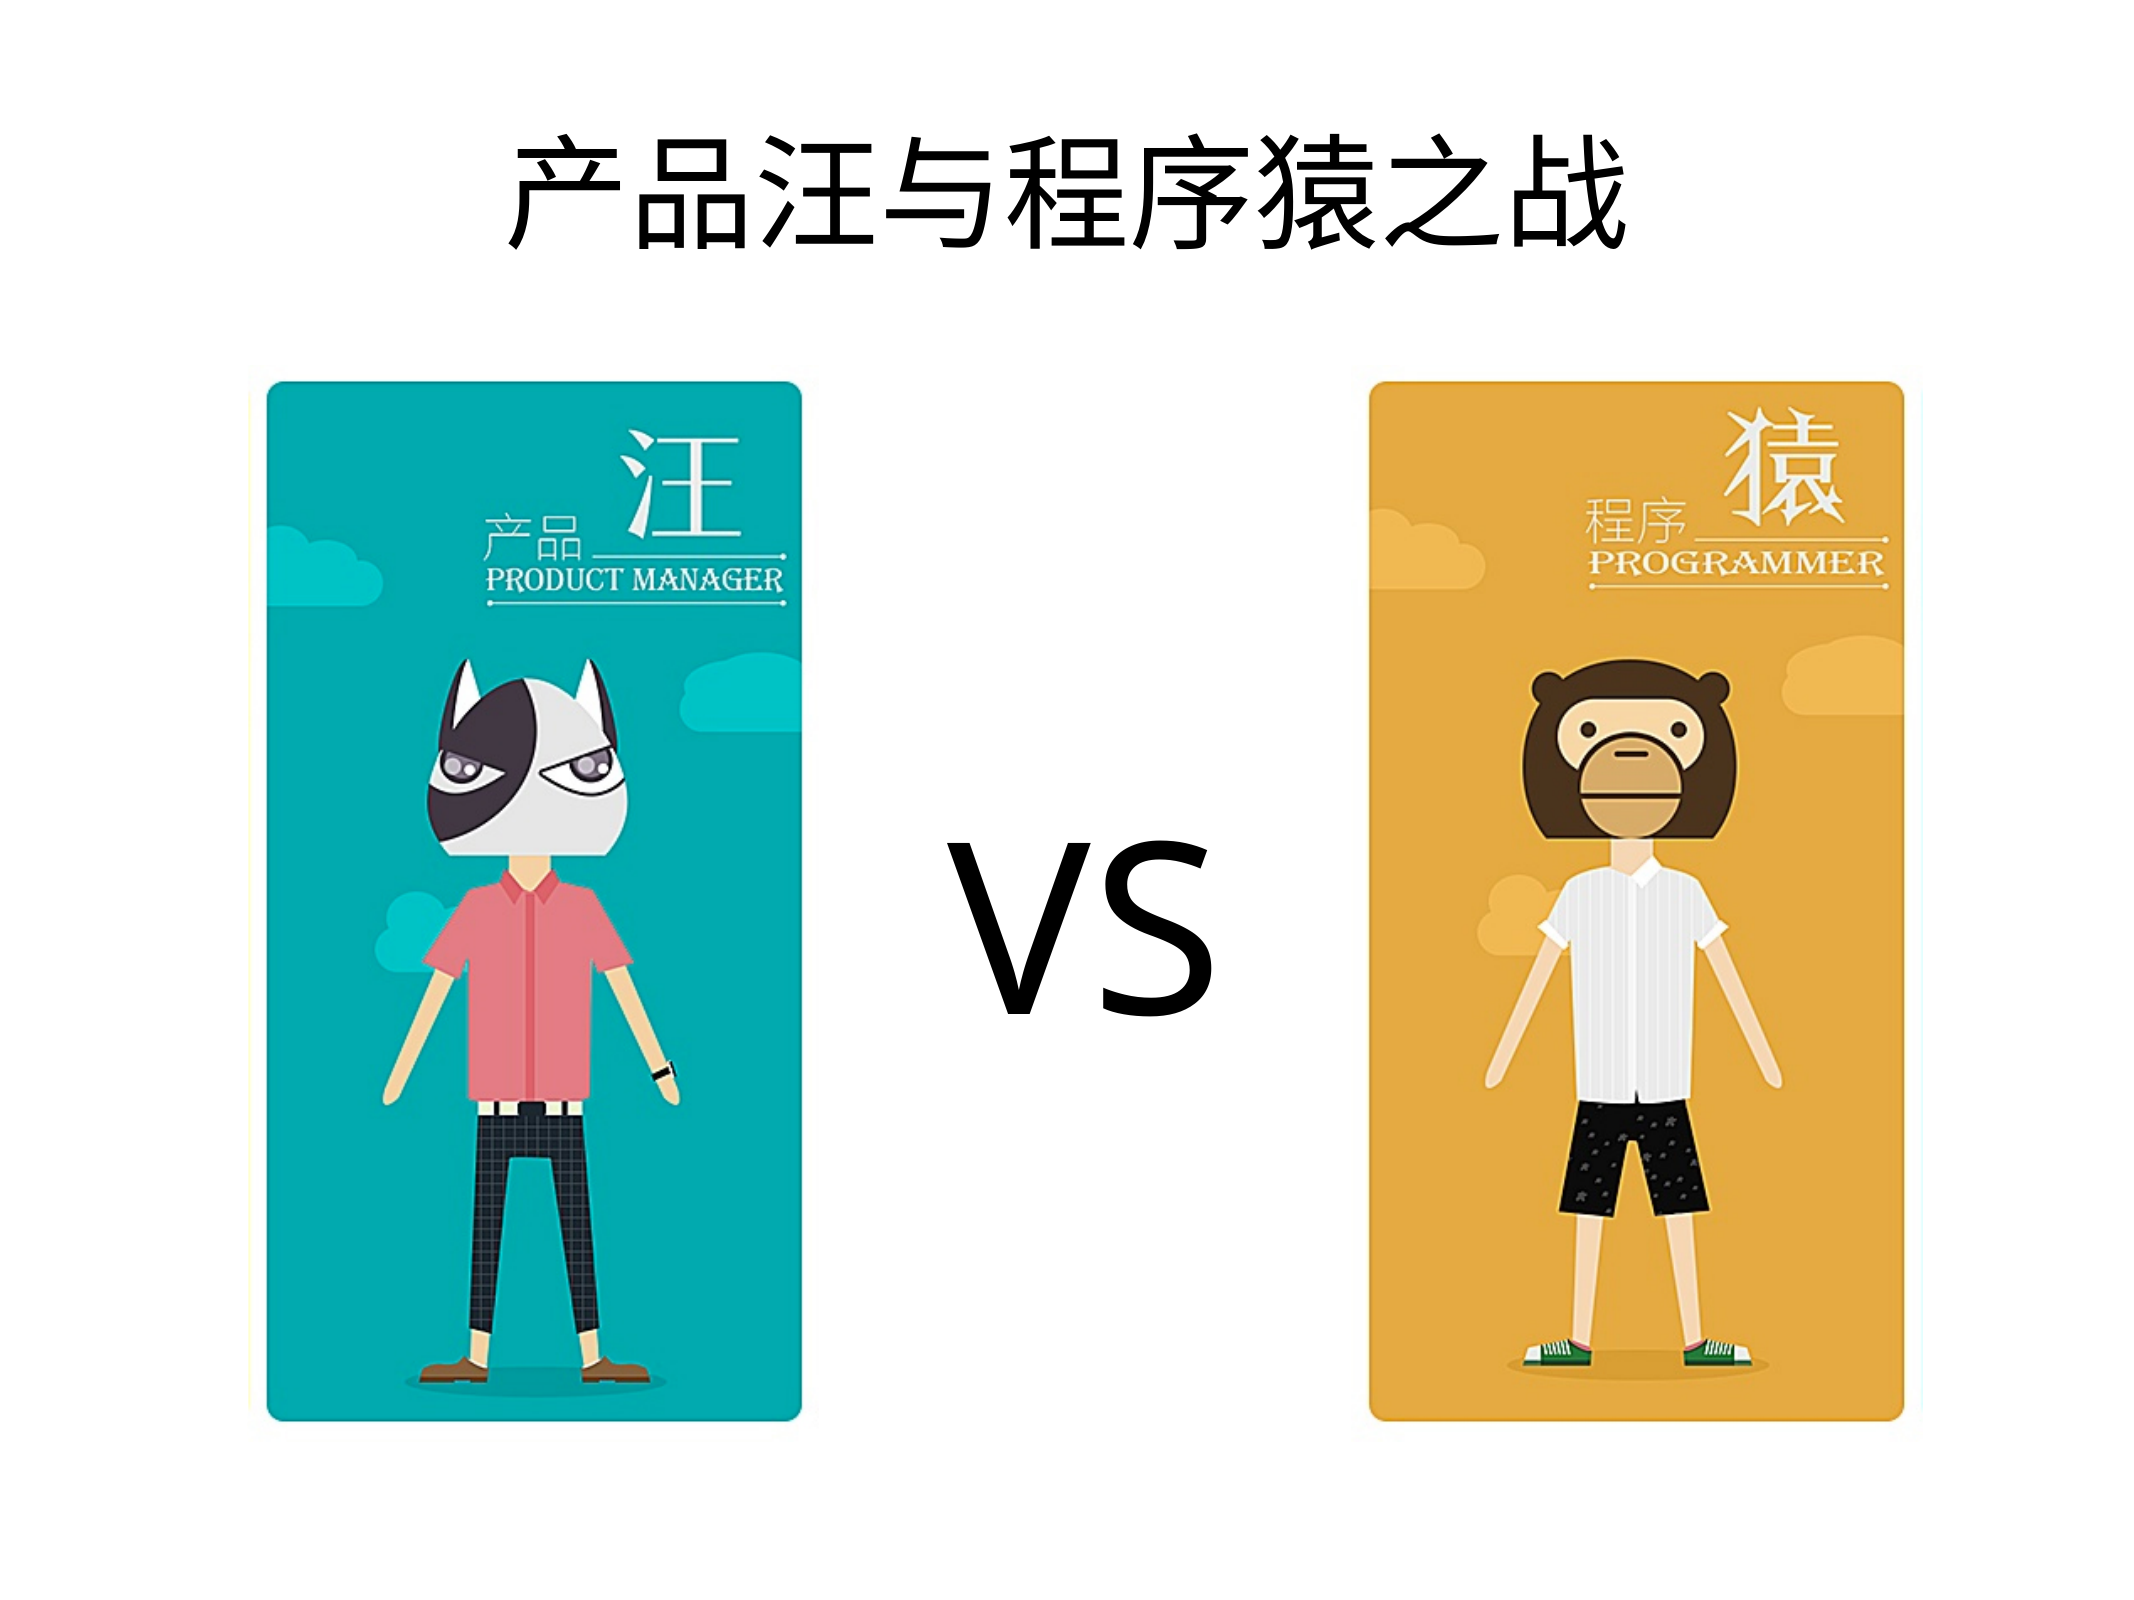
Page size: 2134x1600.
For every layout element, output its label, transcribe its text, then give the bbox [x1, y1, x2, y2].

picture [1351, 365, 1924, 1442]
picture [246, 365, 819, 1442]
text_box 产品汪与程序猿之战 [386, 106, 1747, 273]
text_box VS [938, 766, 1232, 1071]
